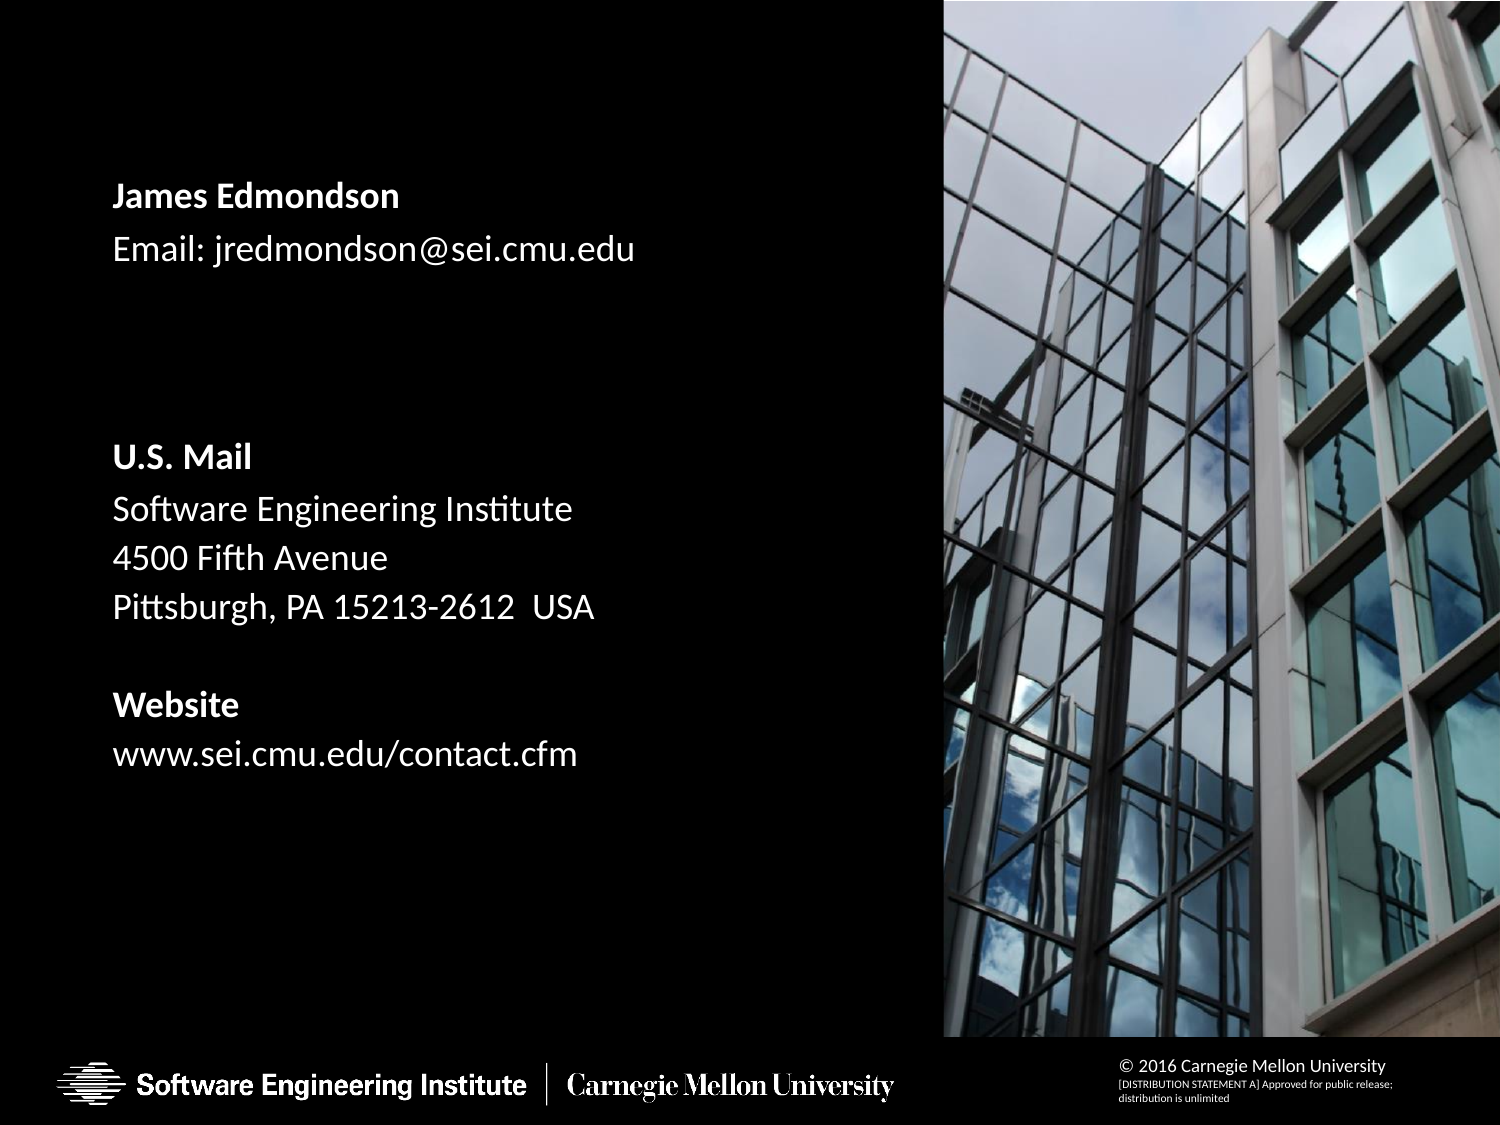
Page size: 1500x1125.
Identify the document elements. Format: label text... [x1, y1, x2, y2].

picture [45, 1052, 906, 1112]
picture [944, 2, 1500, 1037]
text_box James Edmondson Email: jredmondson@sei.cmu.edu U.S. Mail Software Engineering Institute 4500 Fifth Avenue Pittsburgh, PA 15213-2612 USA Website www.sei.cmu.edu/contact.cfm [112, 174, 961, 999]
